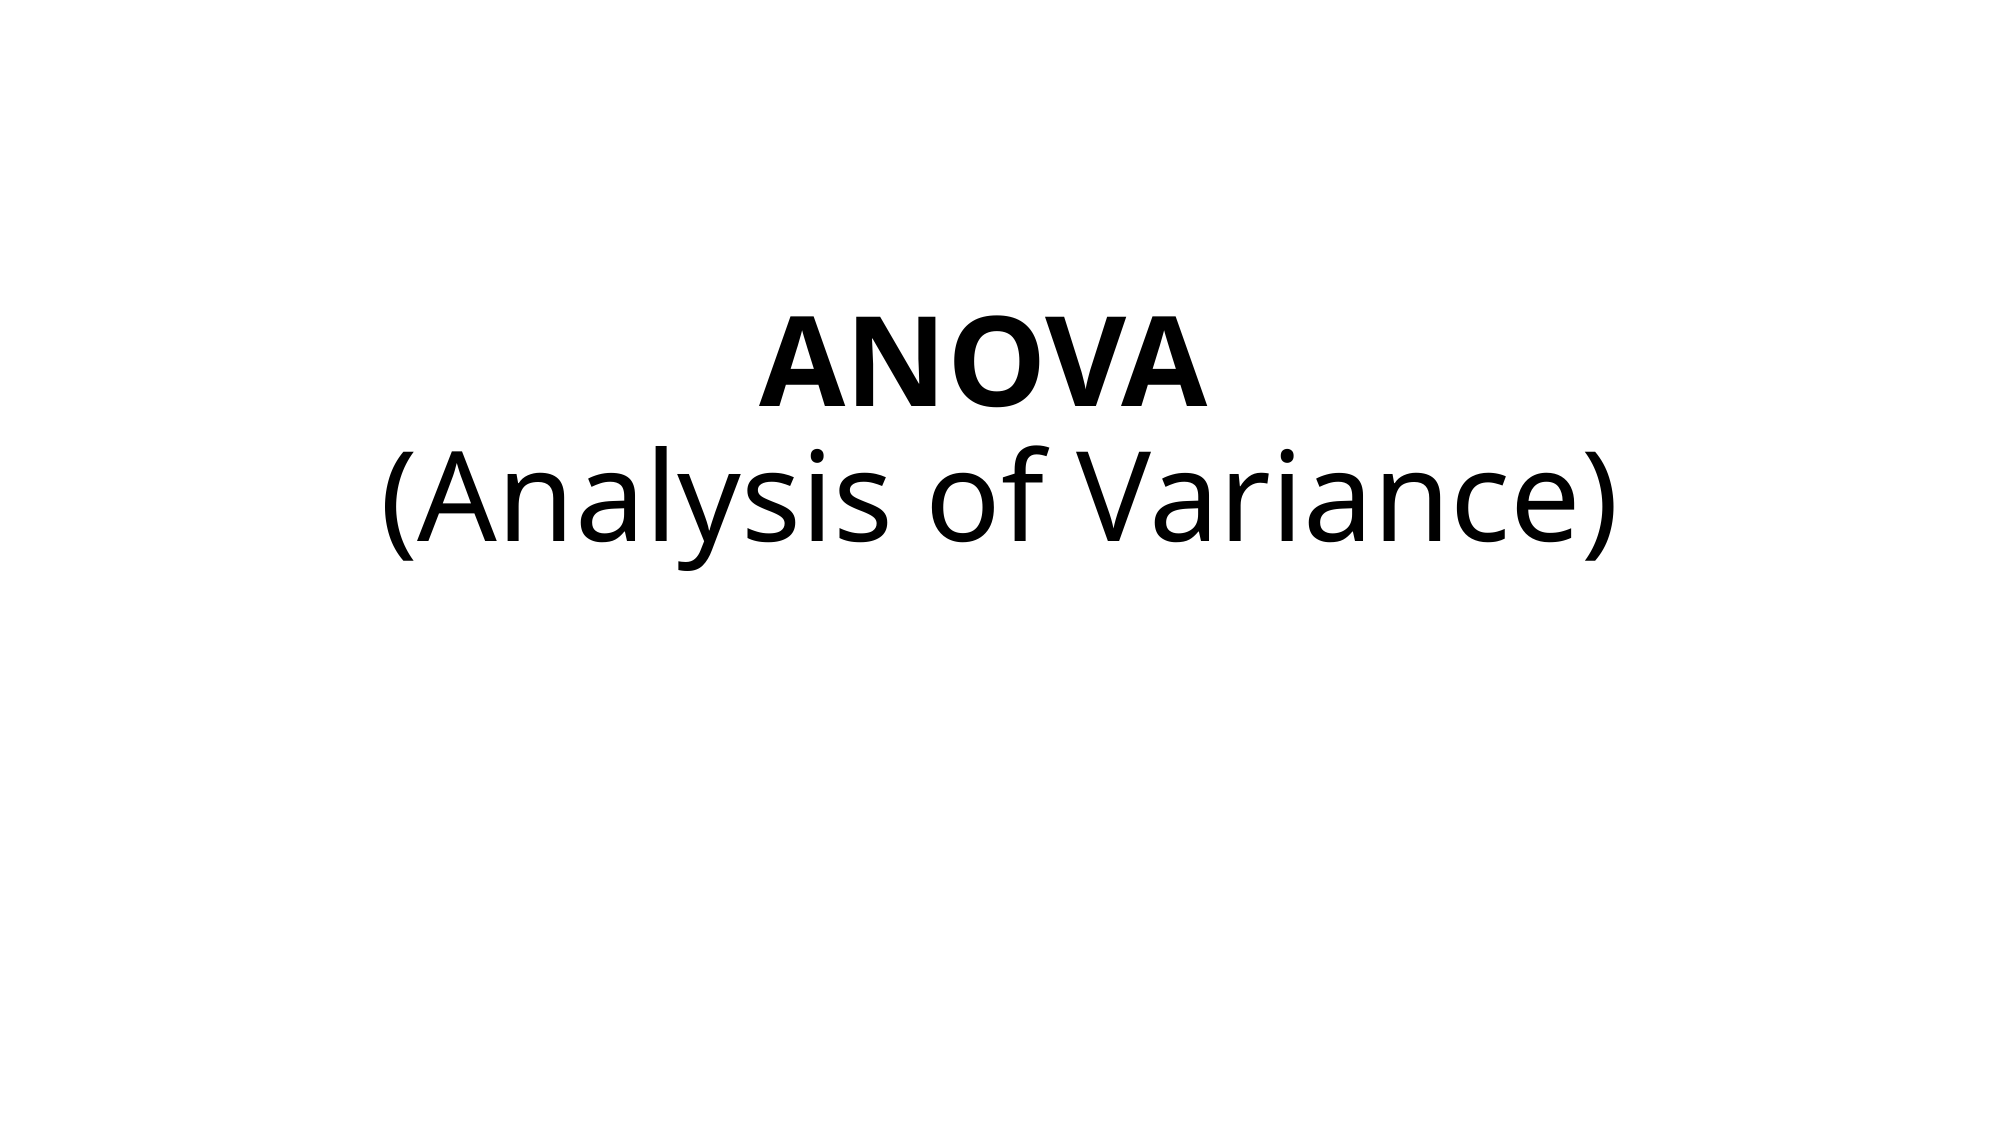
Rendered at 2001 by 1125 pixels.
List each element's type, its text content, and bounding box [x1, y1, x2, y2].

title ANOVA (Analysis of Variance) [249, 184, 1750, 576]
